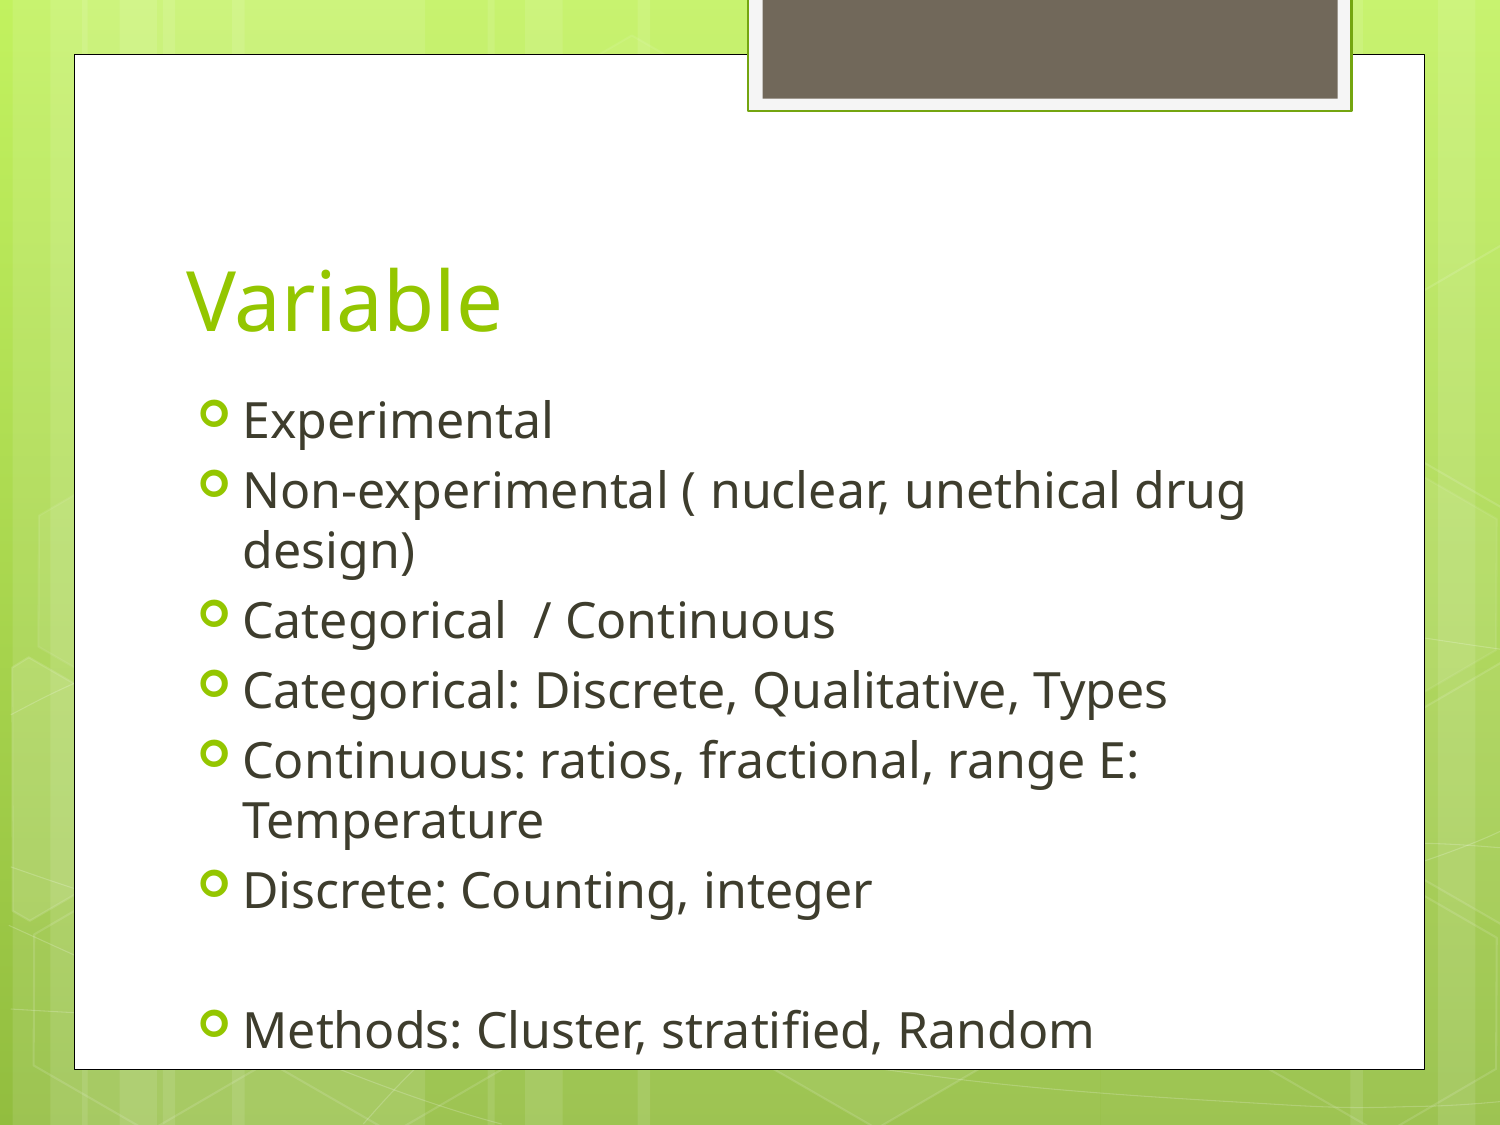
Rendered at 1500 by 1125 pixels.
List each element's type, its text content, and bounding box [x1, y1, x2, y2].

list Experimental Non-experimental ( nuclear, unethical drug design) Categorical / Continuous Categorical: Discrete, Qualitative, Types Continuous: ratios, fractional, range E: Temperature Discrete: Counting, integer Methods: Cluster, stratified, Random [171, 381, 1283, 957]
title Variable [171, 168, 1324, 357]
